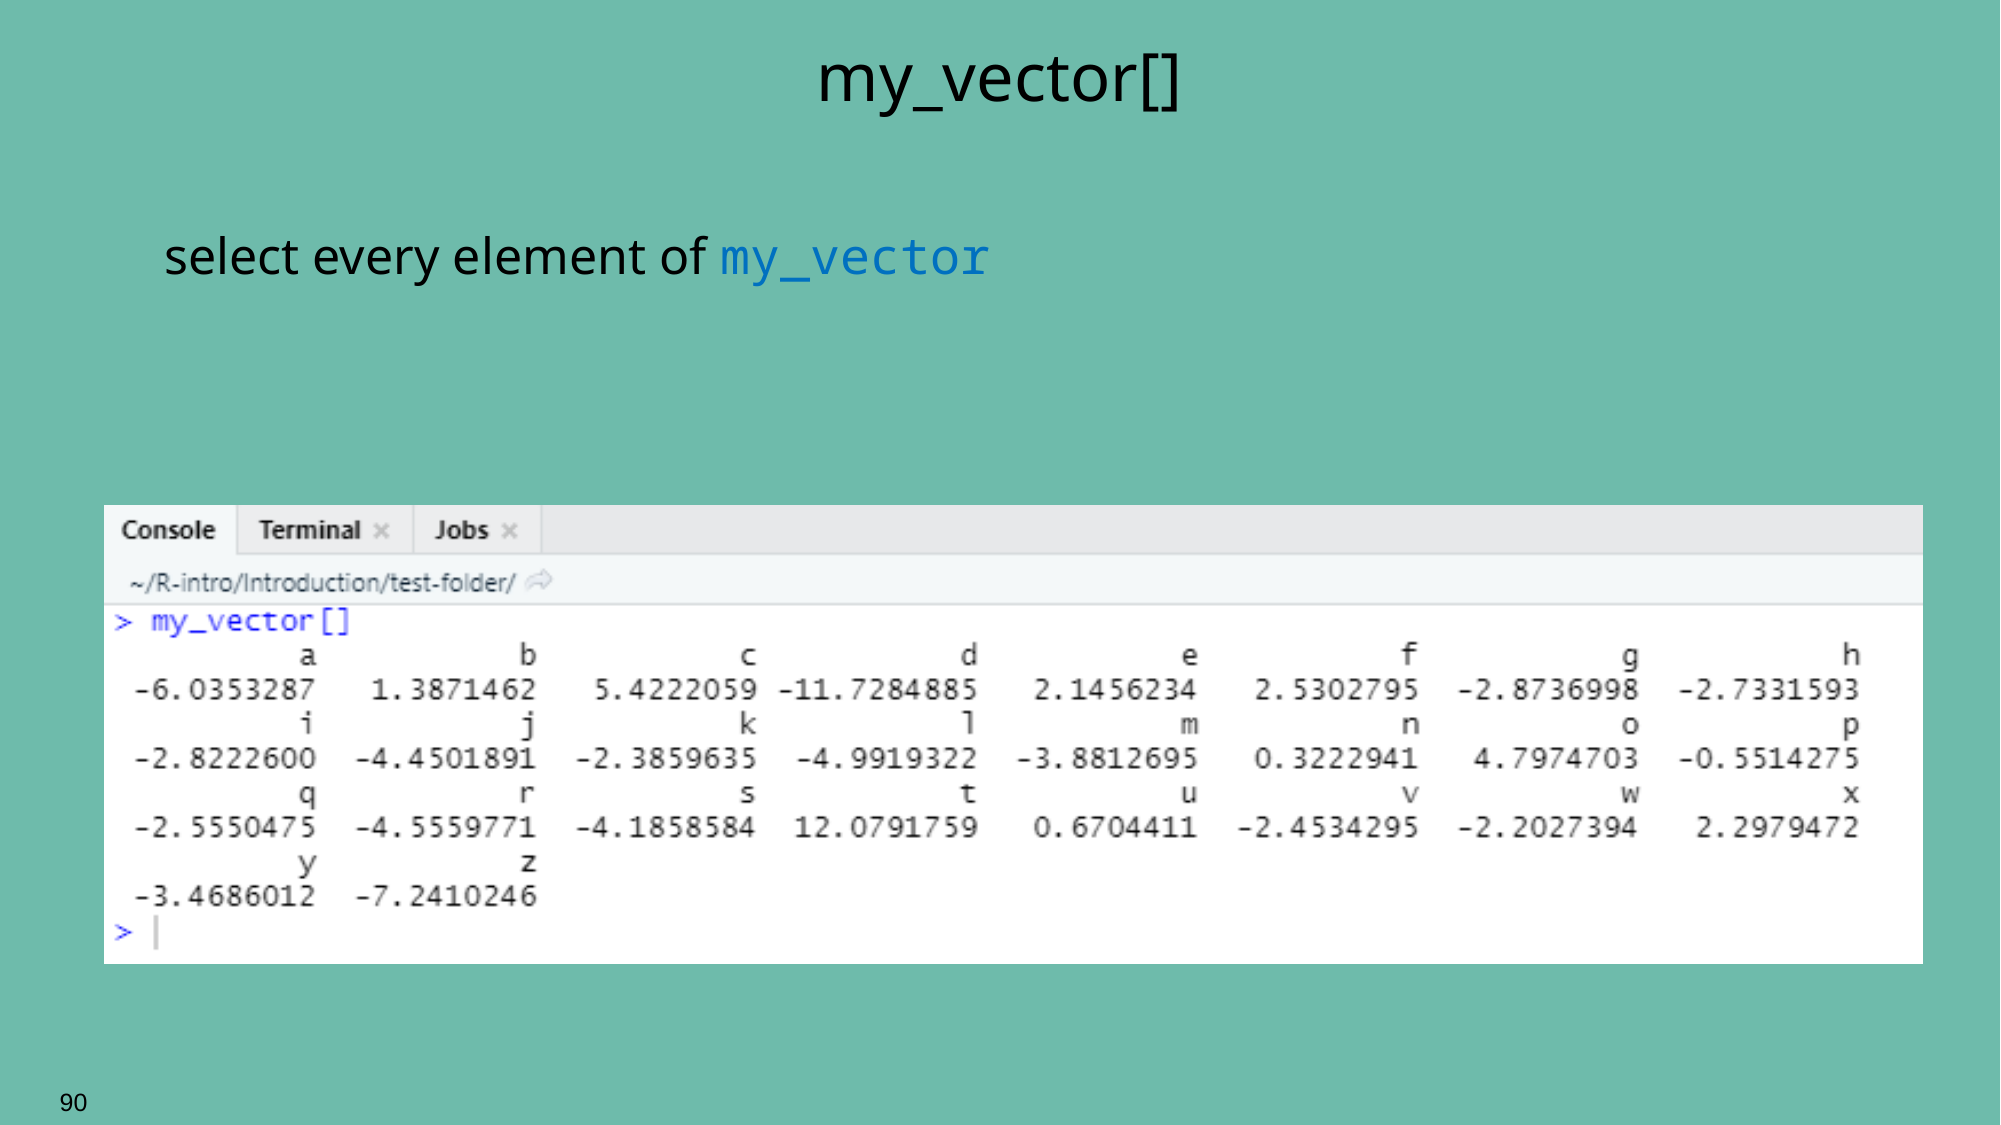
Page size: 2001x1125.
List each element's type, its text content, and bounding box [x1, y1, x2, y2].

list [103, 505, 1923, 964]
title my_vector[] [150, 0, 1850, 150]
list select every element of my_vector [129, 209, 1898, 405]
